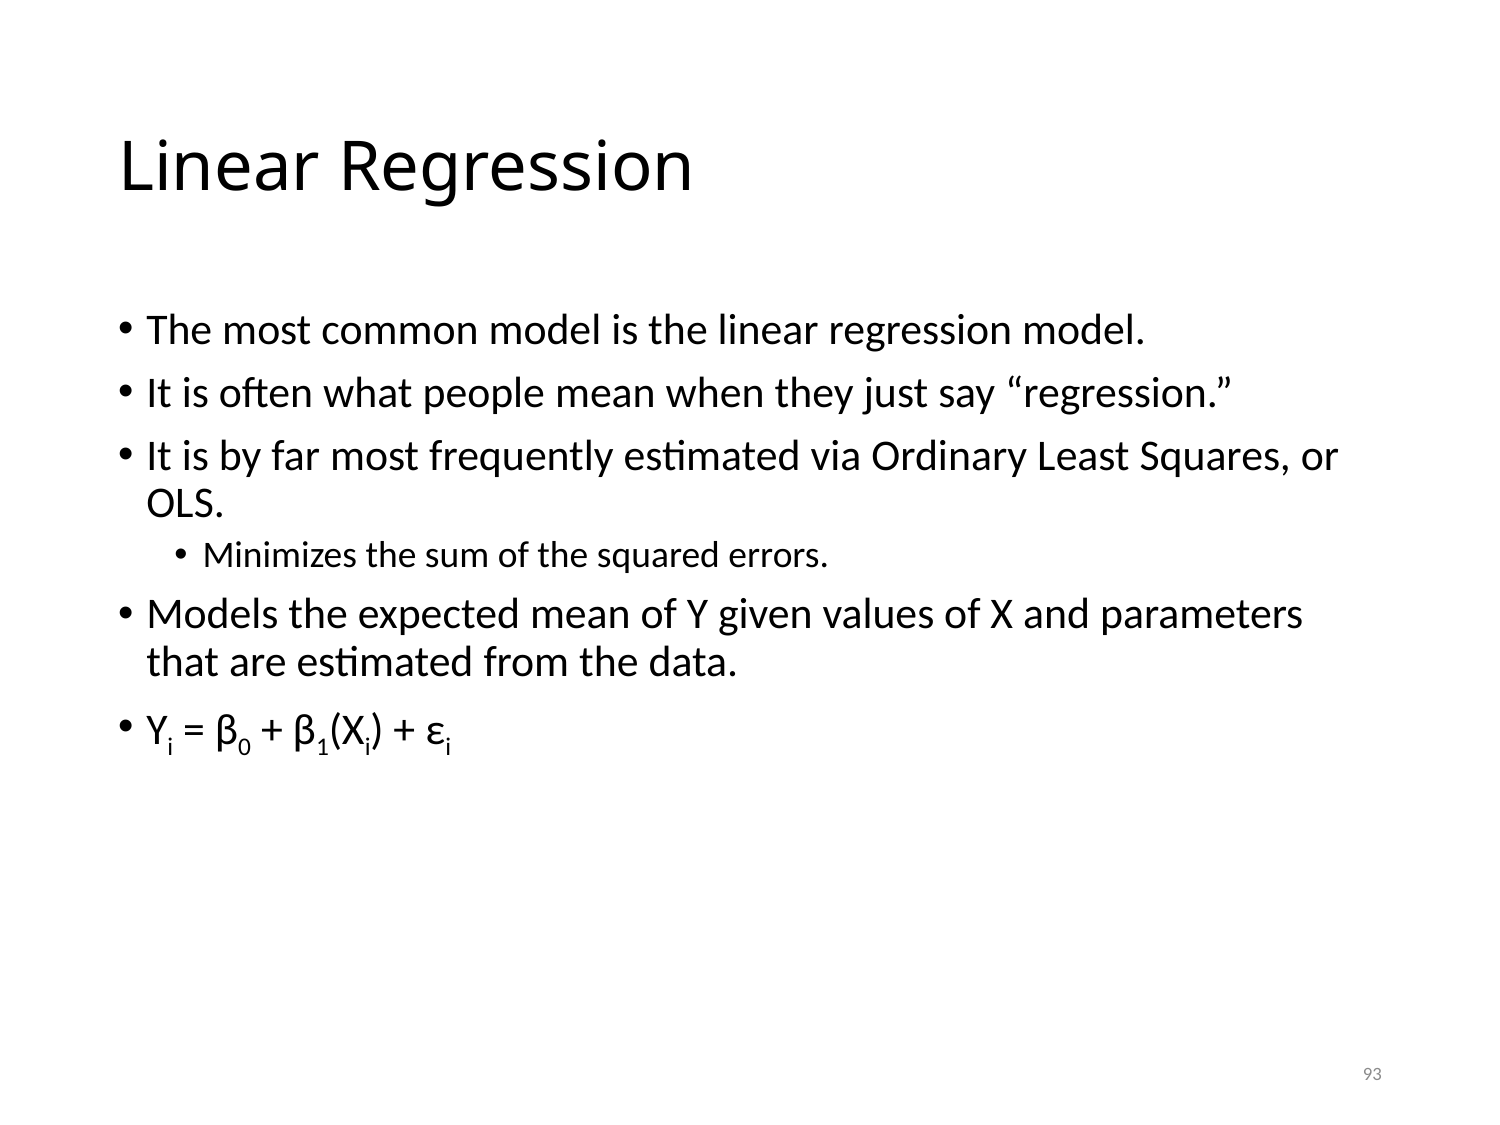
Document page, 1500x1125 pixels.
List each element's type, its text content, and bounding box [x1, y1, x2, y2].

list The most common model is the linear regression model. It is often what people mean when they just say “regression.” It is by far most frequently estimated via Ordinary Least Squares, or OLS. Minimizes the sum of the squared errors. Models the expected mean of Y given values of X and parameters that are estimated from the data. Yi = β0 + β1(Xi) + εi [103, 299, 1397, 1014]
title Linear Regression [103, 59, 1397, 278]
slide_number 93 [1059, 1042, 1397, 1103]
